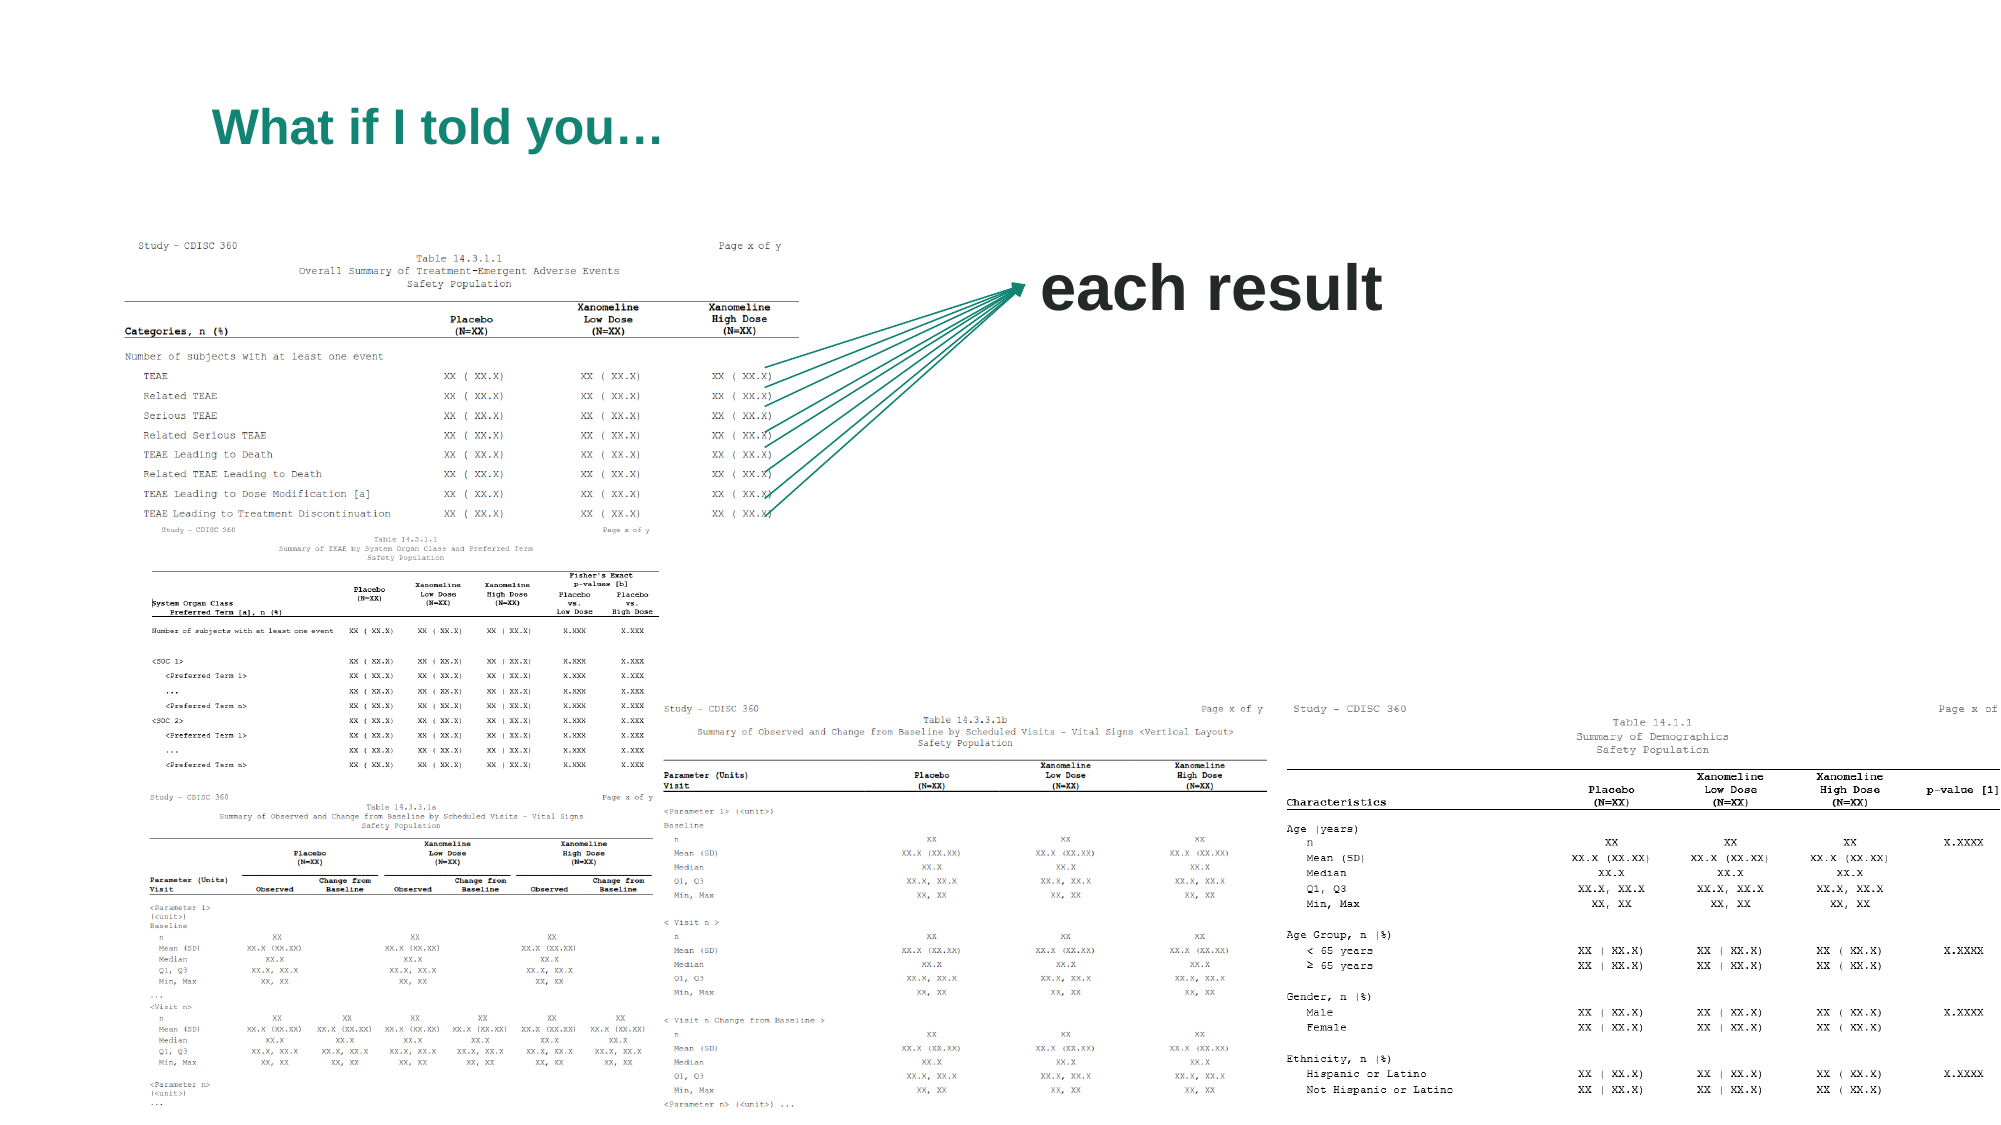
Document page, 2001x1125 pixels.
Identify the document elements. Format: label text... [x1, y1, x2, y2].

title What if I told you… [211, 16, 1937, 234]
picture [111, 233, 1270, 1118]
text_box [764, 284, 1024, 517]
text_box each result [1025, 237, 1399, 331]
picture [1283, 700, 2000, 1107]
